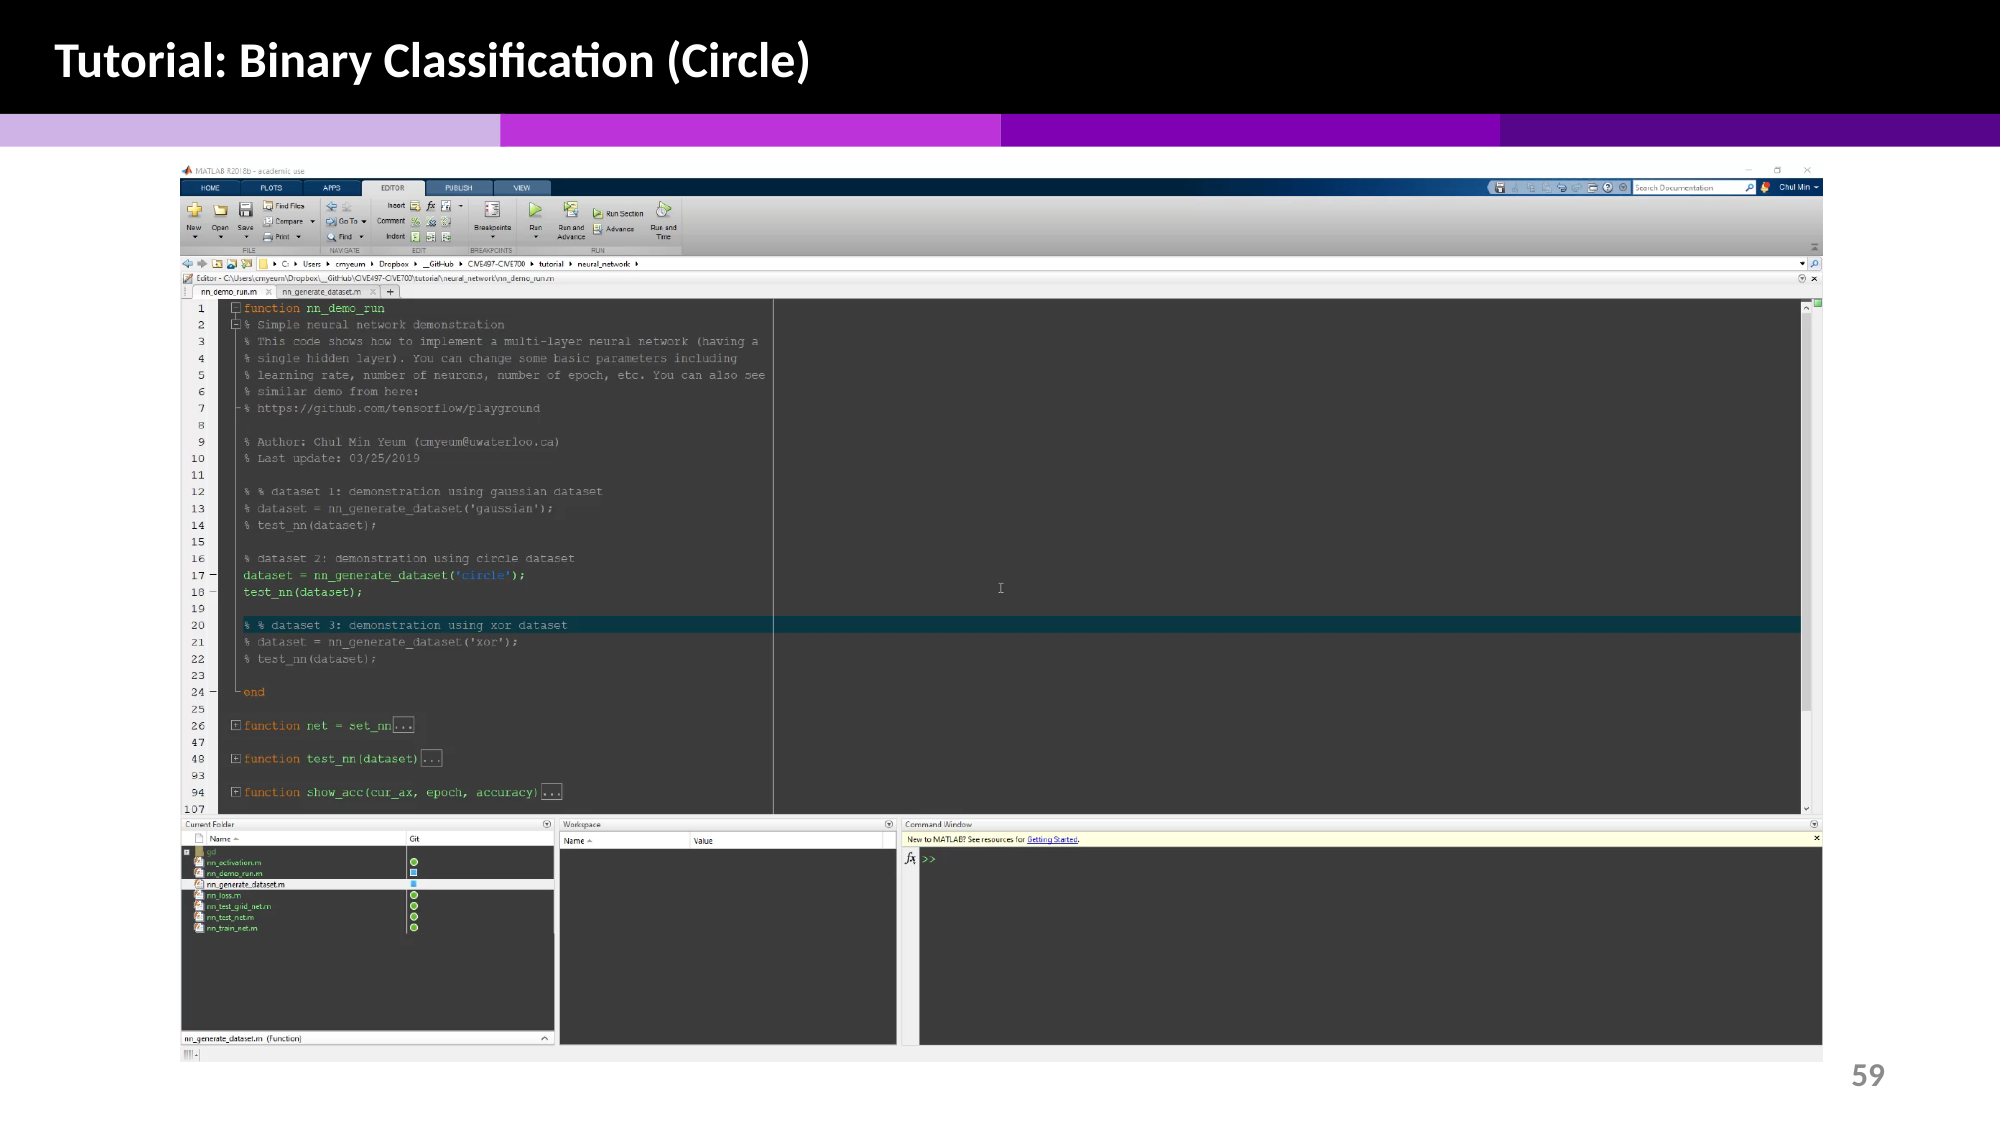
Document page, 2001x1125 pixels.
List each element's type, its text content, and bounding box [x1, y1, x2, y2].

list Tutorial: Binary Classification (Circle) [39, 1, 1964, 114]
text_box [179, 162, 1824, 1063]
